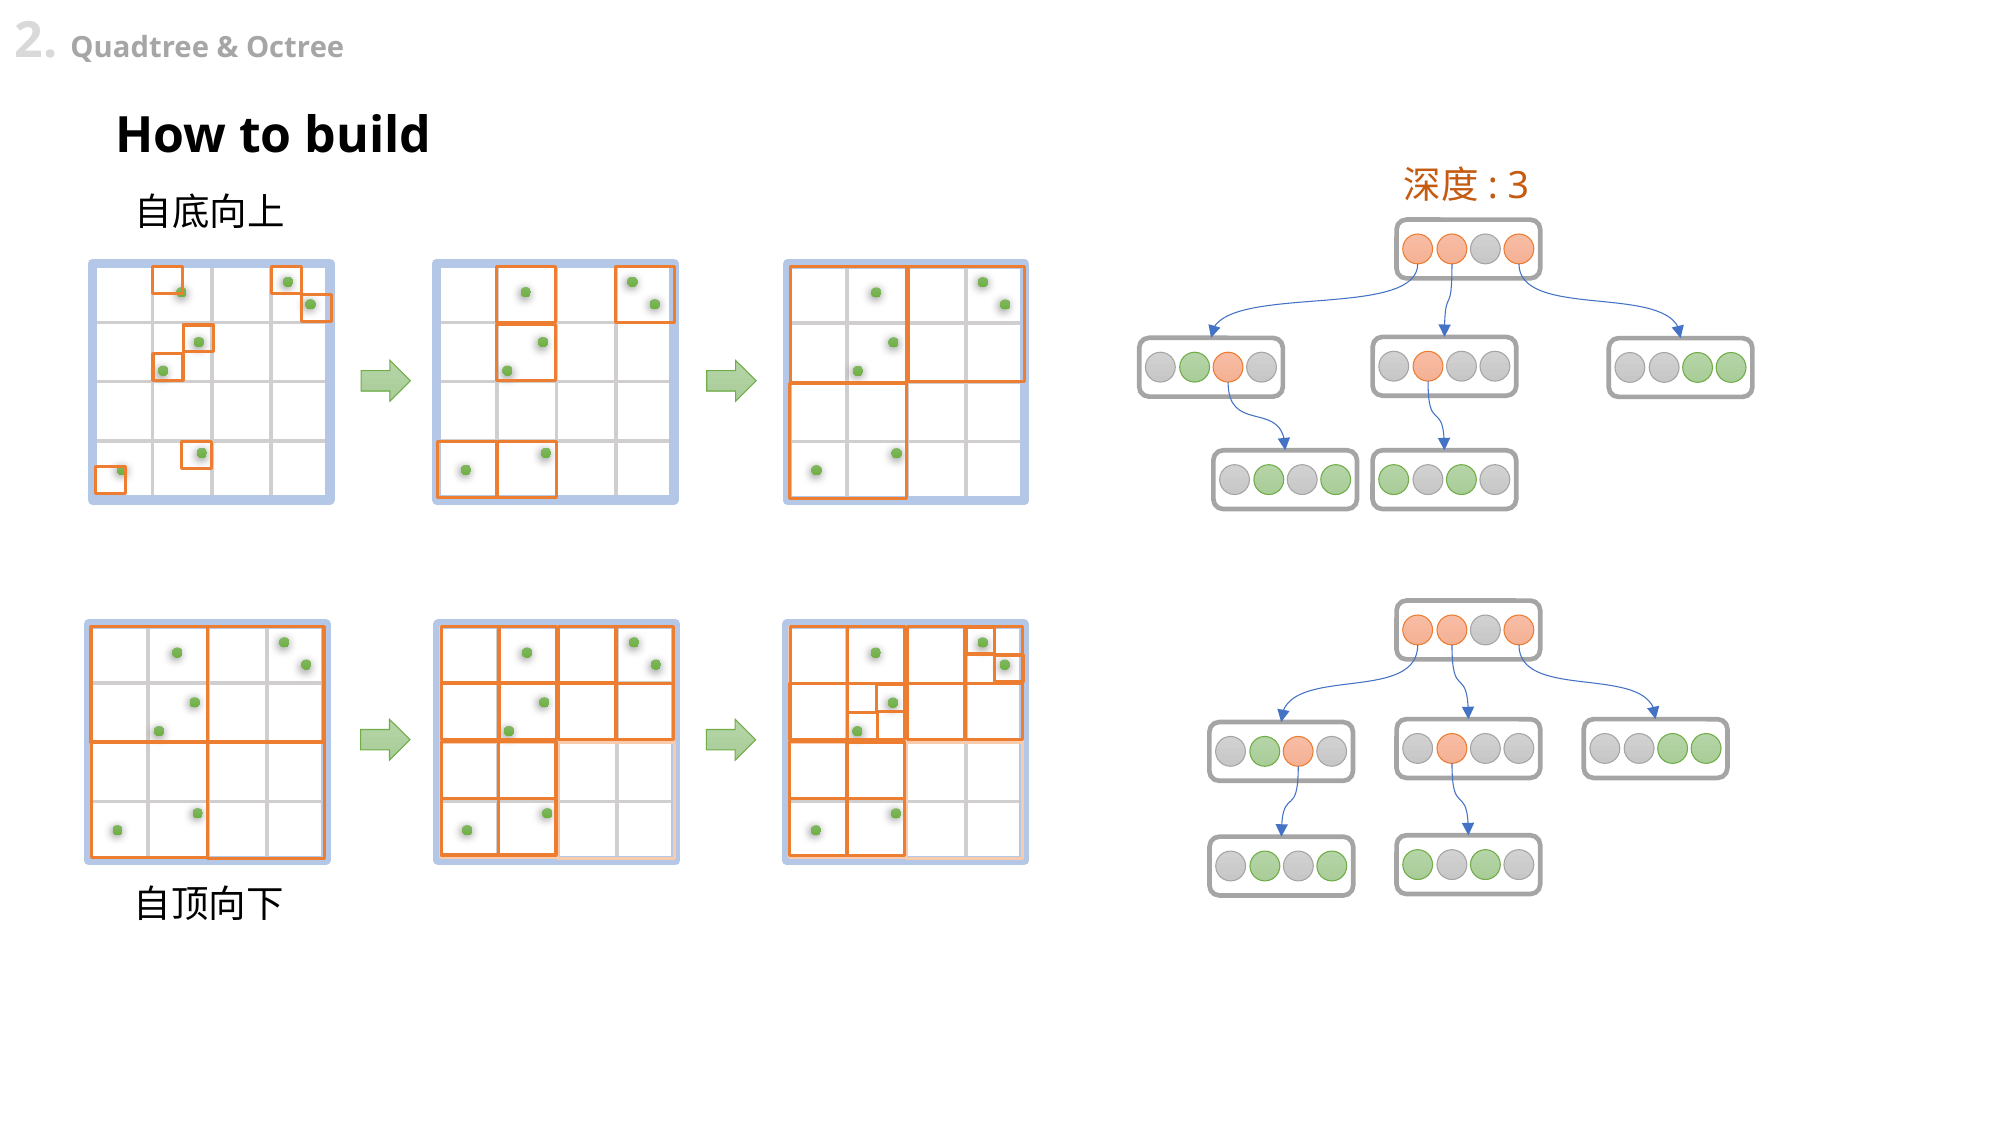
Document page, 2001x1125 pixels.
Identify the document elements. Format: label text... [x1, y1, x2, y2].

text_box [616, 683, 674, 740]
text_box [1378, 464, 1410, 496]
text_box [1372, 336, 1517, 396]
text_box [183, 324, 214, 352]
text_box [907, 626, 965, 683]
text_box [1469, 849, 1501, 881]
text_box 2. Quadtree & Octree [0, 0, 1799, 75]
text_box [906, 742, 1023, 859]
text_box [1299, 752, 1354, 781]
text_box [1608, 338, 1753, 397]
text_box [908, 266, 1025, 382]
text_box [1396, 835, 1541, 895]
text_box [1503, 614, 1535, 646]
text_box [558, 626, 617, 683]
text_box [1277, 197, 1352, 405]
text_box [1402, 732, 1434, 764]
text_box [1222, 387, 1291, 445]
text_box [1402, 614, 1434, 646]
text_box [1469, 732, 1501, 764]
text_box [1402, 233, 1434, 265]
text_box [994, 655, 1024, 682]
text_box [965, 683, 1023, 740]
text_box [441, 626, 499, 683]
text_box [1246, 351, 1277, 383]
text_box [789, 741, 848, 798]
text_box [1372, 450, 1517, 510]
text_box [436, 263, 675, 501]
text_box [1623, 732, 1655, 764]
text_box [1479, 350, 1511, 382]
text_box [966, 627, 995, 654]
text_box [90, 626, 207, 743]
text_box [1436, 614, 1468, 646]
text_box [1209, 722, 1310, 781]
text_box [790, 266, 908, 383]
text_box [1286, 464, 1318, 496]
text_box 自底向上 [75, 180, 345, 241]
text_box [1316, 850, 1348, 882]
text_box [271, 266, 302, 294]
text_box 自顶向下 [73, 873, 344, 933]
text_box [498, 798, 556, 856]
text_box [1412, 350, 1444, 382]
text_box [1219, 464, 1251, 496]
text_box [438, 623, 676, 861]
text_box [1411, 296, 1485, 305]
text_box [705, 718, 757, 762]
text_box [441, 741, 499, 798]
text_box [1469, 233, 1501, 265]
text_box [1396, 719, 1541, 778]
text_box [1320, 464, 1352, 496]
text_box [1436, 849, 1468, 881]
text_box [1589, 751, 1621, 764]
text_box [617, 626, 674, 683]
text_box [1396, 219, 1541, 279]
text_box [1215, 735, 1247, 767]
text_box [301, 294, 332, 322]
text_box [1446, 350, 1477, 382]
text_box [1179, 351, 1211, 383]
text_box [1378, 350, 1410, 382]
text_box [1637, 353, 1646, 382]
text_box [786, 624, 1025, 861]
text_box [1249, 735, 1281, 767]
text_box [1445, 464, 1477, 496]
text_box [1715, 351, 1747, 383]
text_box [615, 266, 675, 323]
text_box [848, 741, 905, 798]
text_box [1144, 351, 1176, 383]
text_box [848, 626, 905, 683]
text_box [152, 266, 183, 294]
text_box [1316, 752, 1348, 767]
text_box [1436, 732, 1468, 764]
text_box [558, 683, 616, 740]
text_box [496, 266, 556, 323]
text_box [360, 718, 411, 762]
text_box [153, 353, 183, 381]
text_box [1479, 464, 1511, 496]
text_box How to build [100, 95, 1900, 171]
text_box 深度: 3 [1331, 153, 1602, 213]
text_box [92, 263, 330, 501]
text_box [789, 683, 848, 740]
text_box [181, 441, 212, 469]
text_box [1282, 735, 1314, 767]
text_box [499, 626, 557, 683]
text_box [1254, 793, 1325, 810]
text_box [1213, 450, 1358, 510]
text_box [1469, 614, 1501, 646]
text_box [1412, 464, 1444, 496]
text_box [496, 324, 556, 381]
text_box [965, 626, 1023, 683]
text_box [1402, 849, 1434, 881]
text_box [1396, 600, 1541, 660]
text_box [876, 684, 907, 712]
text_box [1310, 615, 1389, 752]
text_box [878, 712, 905, 740]
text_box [1401, 407, 1471, 424]
text_box [441, 799, 557, 858]
text_box [848, 683, 905, 712]
text_box [207, 742, 325, 859]
text_box [789, 798, 847, 856]
text_box [1503, 732, 1535, 764]
text_box [557, 742, 675, 859]
text_box [787, 263, 1025, 501]
text_box [1253, 464, 1285, 496]
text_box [1550, 613, 1625, 751]
text_box [1583, 719, 1728, 778]
text_box [441, 798, 499, 855]
text_box [1503, 849, 1535, 881]
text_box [1562, 220, 1637, 382]
text_box [790, 626, 848, 683]
text_box [1682, 351, 1714, 383]
text_box [847, 712, 878, 740]
text_box [1215, 850, 1247, 882]
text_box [1424, 791, 1497, 808]
text_box [499, 683, 557, 740]
text_box [706, 359, 757, 403]
text_box [91, 741, 208, 858]
text_box [789, 383, 907, 499]
text_box [207, 626, 325, 742]
text_box [88, 623, 326, 861]
text_box [497, 441, 557, 498]
text_box [1436, 233, 1468, 265]
text_box [360, 359, 412, 403]
text_box [177, 287, 187, 298]
text_box [1282, 850, 1314, 882]
text_box [1212, 351, 1244, 383]
text_box [95, 466, 126, 494]
text_box [1690, 732, 1722, 764]
text_box [441, 683, 499, 740]
text_box [847, 798, 905, 856]
text_box [1249, 850, 1281, 882]
text_box [1209, 836, 1354, 896]
text_box [437, 441, 497, 498]
text_box [907, 683, 965, 740]
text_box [1423, 673, 1498, 691]
text_box [1648, 351, 1680, 383]
text_box [1657, 732, 1689, 764]
text_box [1503, 233, 1535, 265]
text_box [1139, 337, 1277, 397]
text_box [499, 741, 557, 799]
